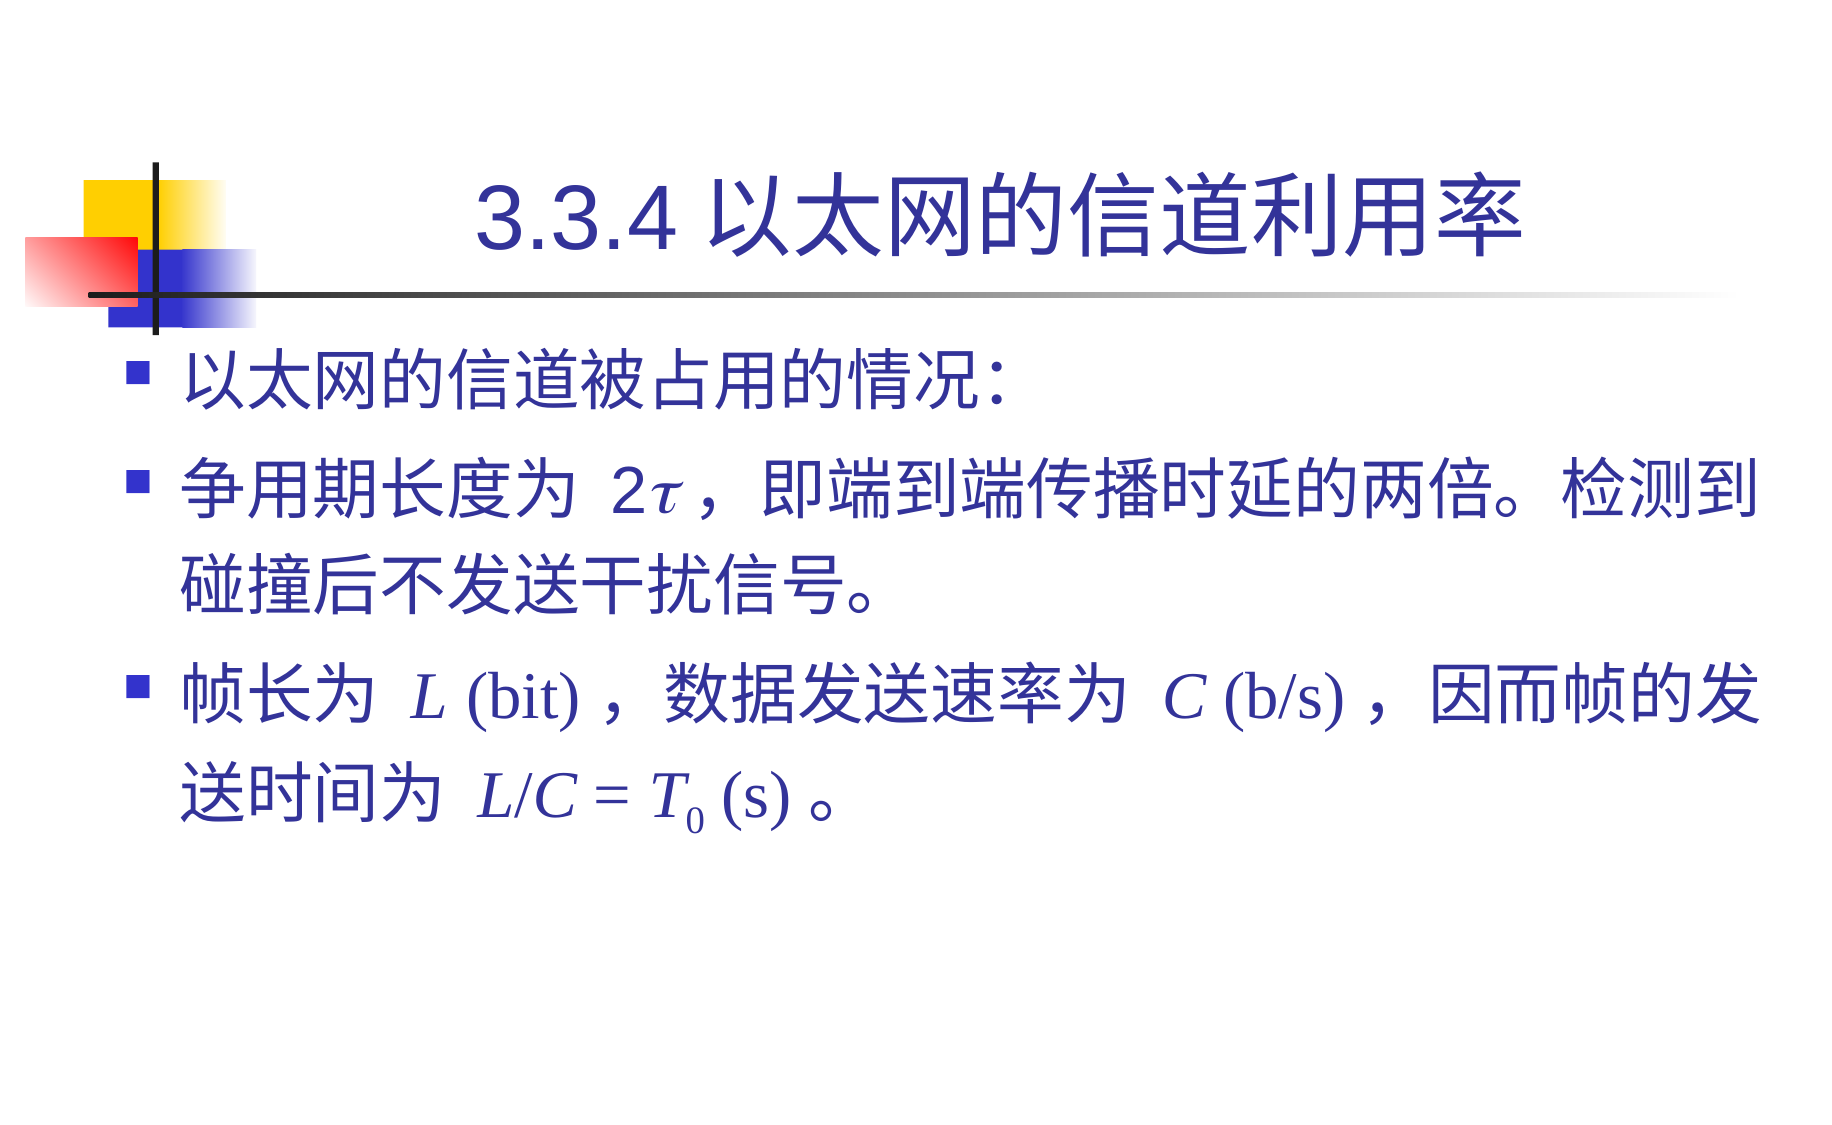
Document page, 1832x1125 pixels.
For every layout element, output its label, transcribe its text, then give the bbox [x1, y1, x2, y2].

title 3.3.4以太网的信道利用率 [230, 35, 1791, 275]
list 以太网的信道被占用的情况： 争用期长度为 2，即端到端传播时延的两倍。检测到碰撞后不发送干扰信号。 帧长为 L (bit)，数据发送速率为 C (b/s)，因而帧的发送时间为 L/C = T0 (s)。 [108, 314, 1795, 1023]
